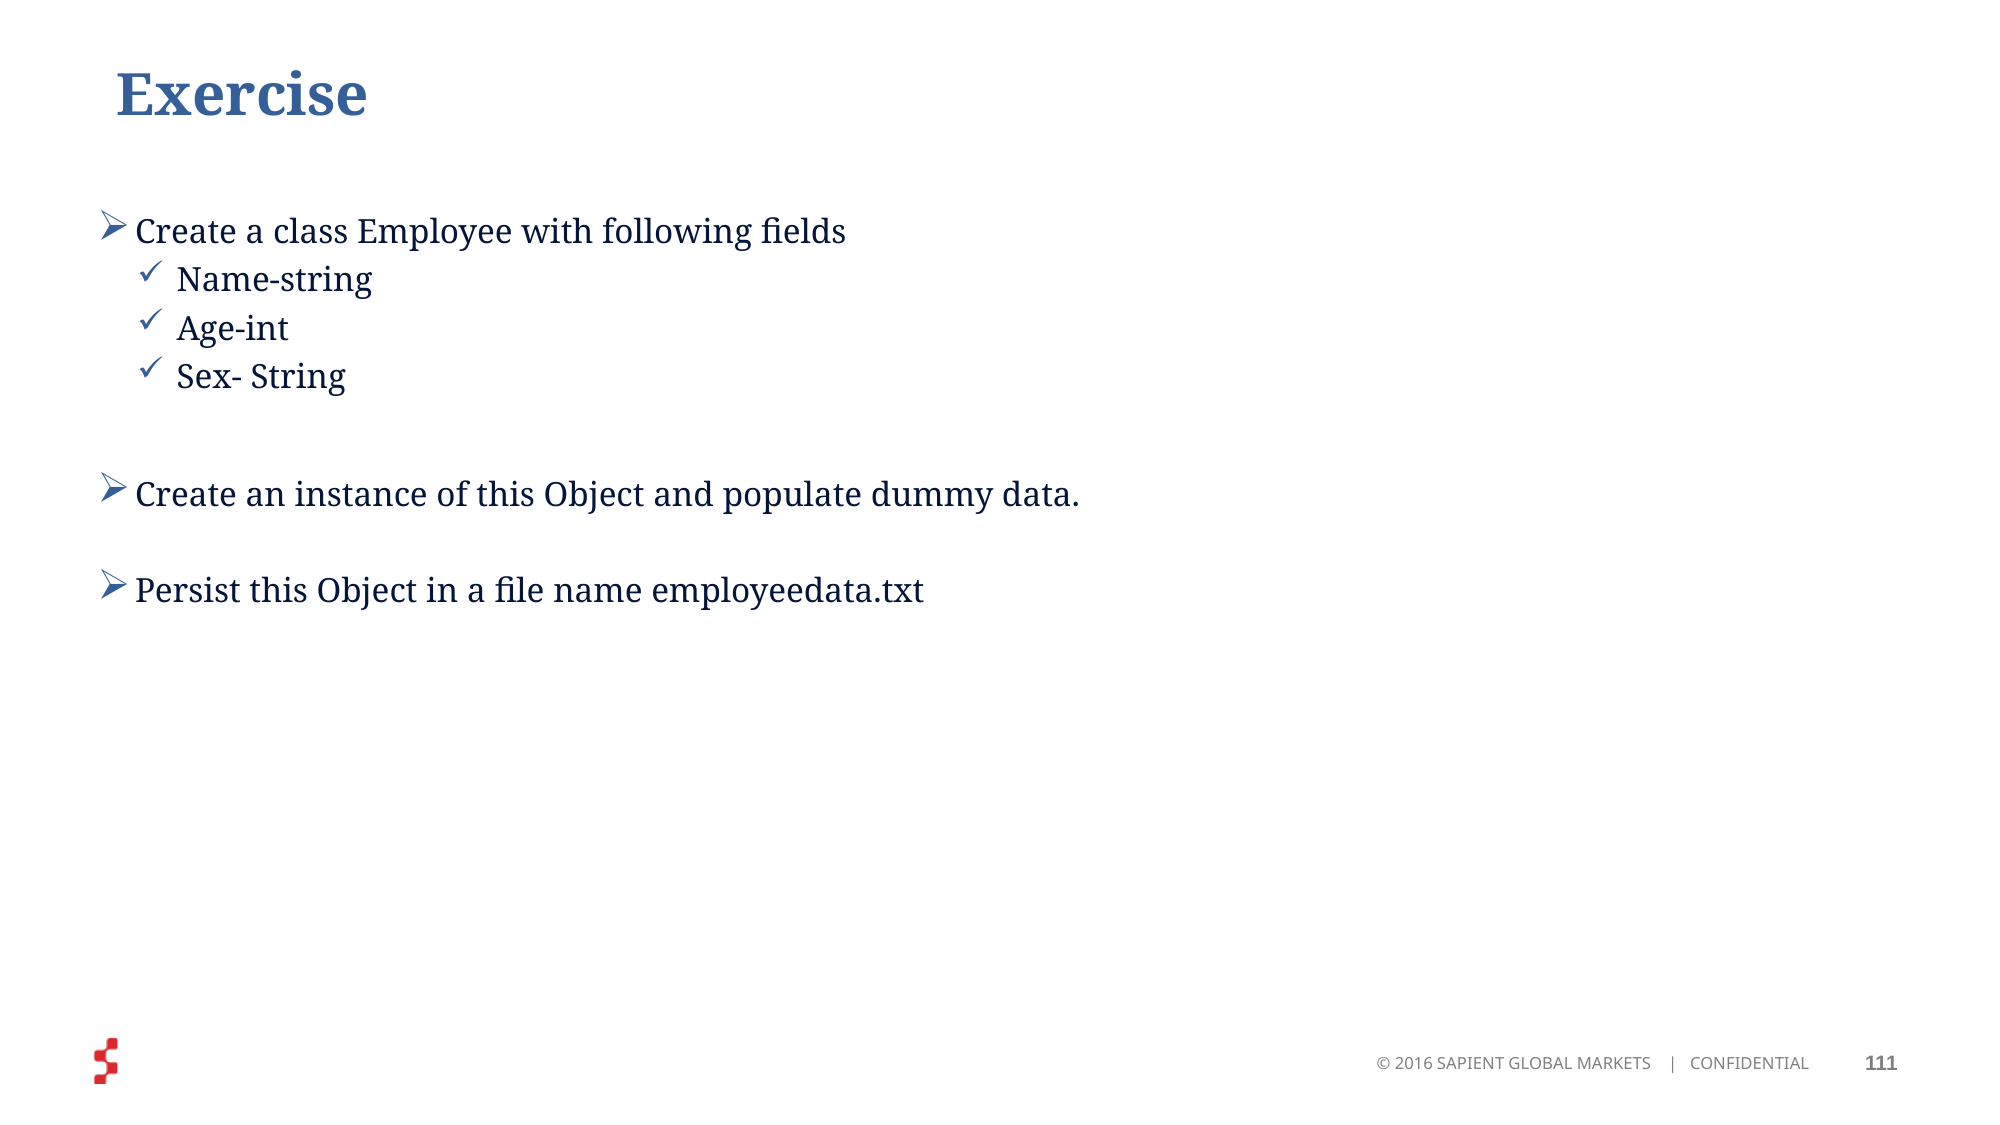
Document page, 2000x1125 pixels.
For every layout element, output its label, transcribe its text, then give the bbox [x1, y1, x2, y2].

list Create a class Employee with following fields Name-string Age-int Sex- String Create an instance of this Object and populate dummy data. Persist this Object in a file name employeedata.txt [97, 210, 1084, 973]
title Exercise [116, 50, 1967, 163]
